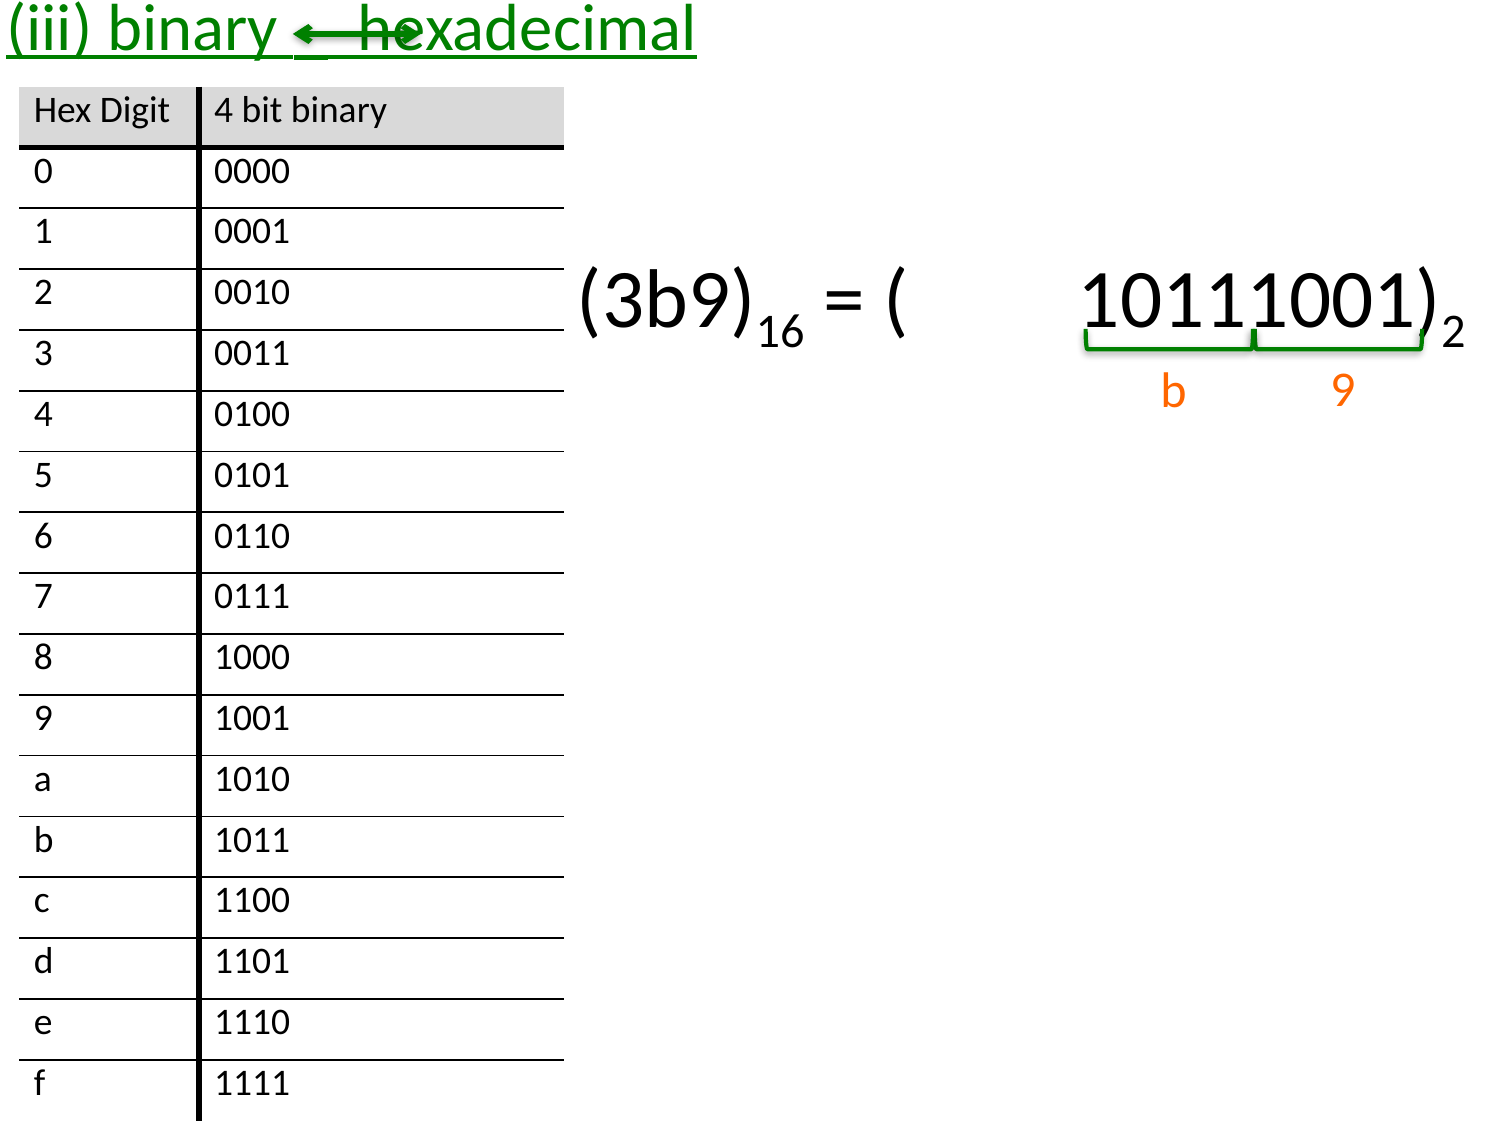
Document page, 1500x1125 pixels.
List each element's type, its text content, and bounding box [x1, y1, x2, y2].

table_cell 2 [19, 270, 196, 329]
table_cell 1001 [202, 696, 564, 755]
table_cell 0 [19, 150, 196, 207]
table_cell 0111 [202, 574, 564, 633]
table_cell 0000 [202, 150, 564, 207]
table_cell 0101 [202, 452, 564, 511]
table_cell 1 [19, 209, 196, 268]
table_cell 0001 [202, 209, 564, 268]
table_cell 1000 [202, 635, 564, 694]
text_box 9 [1315, 349, 1372, 424]
table_cell 9 [19, 696, 196, 755]
title (iii) binary hexadecimal [0, 0, 1342, 118]
table_cell 3 [19, 331, 196, 390]
table_cell 1100 [202, 878, 564, 937]
table_cell 4 [19, 392, 196, 451]
table_cell 1010 [202, 756, 564, 816]
text_box b [1145, 350, 1202, 426]
text_box [1256, 328, 1425, 352]
table_cell 1110 [202, 1000, 564, 1059]
table_header 4 bit binary [202, 87, 564, 145]
list (3b9)16 = (001110111001)2 [486, 236, 1500, 384]
table_header Hex Digit [19, 87, 196, 145]
table_cell 8 [19, 635, 196, 694]
table_cell b [19, 817, 196, 876]
table_cell 0011 [202, 331, 564, 390]
text_box [1083, 328, 1256, 352]
table_cell d [19, 939, 196, 998]
table_cell a [19, 756, 196, 816]
table_cell 5 [19, 452, 196, 511]
table_cell 6 [19, 513, 196, 572]
table_cell c [19, 878, 196, 937]
table_cell e [19, 1000, 196, 1059]
table_cell 1101 [202, 939, 564, 998]
table_cell 0110 [202, 513, 564, 572]
table_cell f [19, 1061, 196, 1121]
table_cell 1111 [202, 1061, 564, 1121]
table_cell 7 [19, 574, 196, 633]
table_cell 0010 [202, 270, 486, 329]
table_cell 1011 [202, 817, 564, 876]
table_cell 0100 [202, 392, 564, 451]
